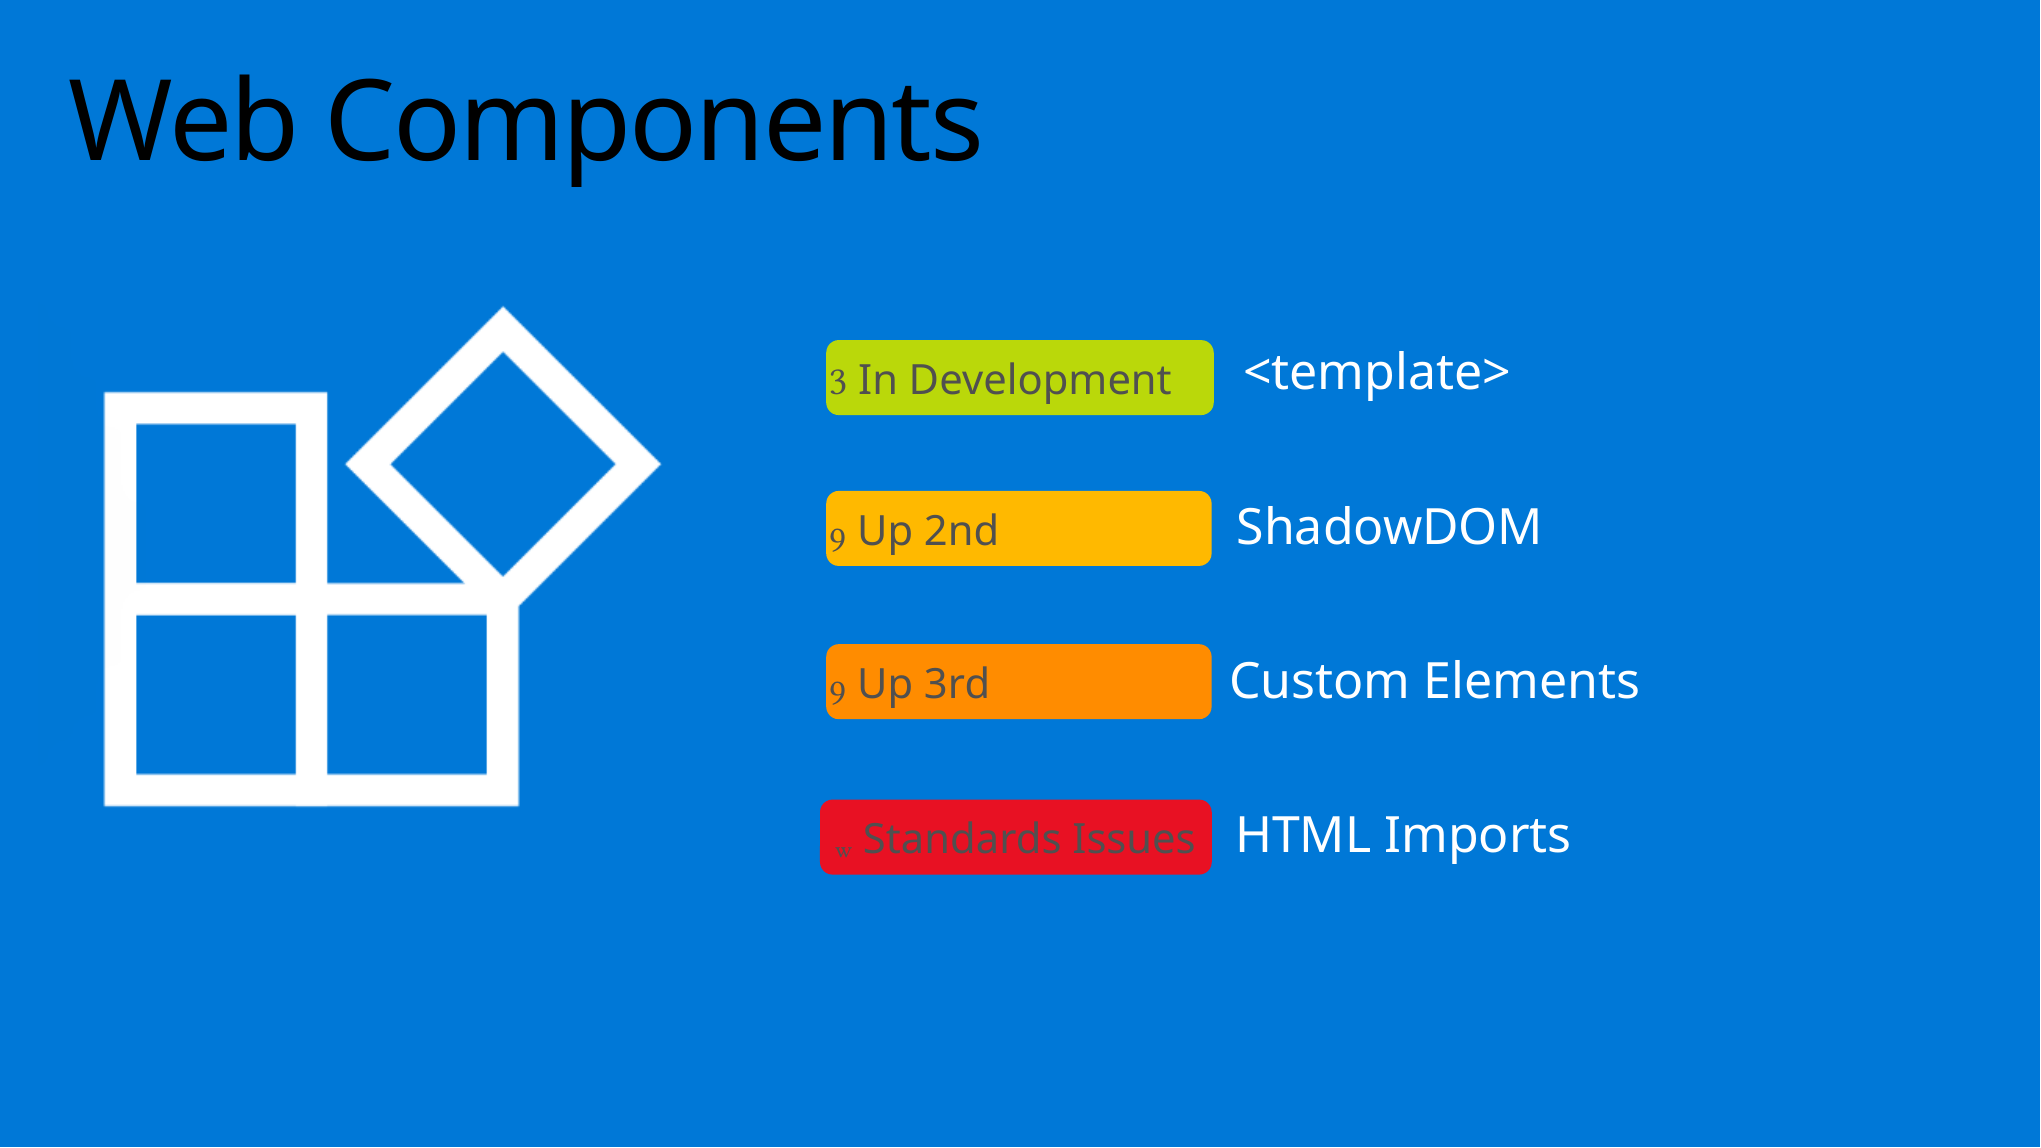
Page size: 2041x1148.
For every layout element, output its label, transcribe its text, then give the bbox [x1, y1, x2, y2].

text_box  Up 2nd [825, 489, 1213, 567]
text_box <template> [1213, 322, 1542, 425]
text_box HTML Imports [1205, 785, 1602, 888]
text_box  Standards Issues [819, 798, 1213, 876]
text_box  Up 3rd [825, 643, 1213, 721]
title Web Components [45, 48, 1996, 199]
text_box  In Development [825, 339, 1215, 416]
text_box ShadowDOM [1206, 476, 1574, 579]
text_box Custom Elements [1199, 631, 1671, 734]
picture [37, 260, 692, 881]
